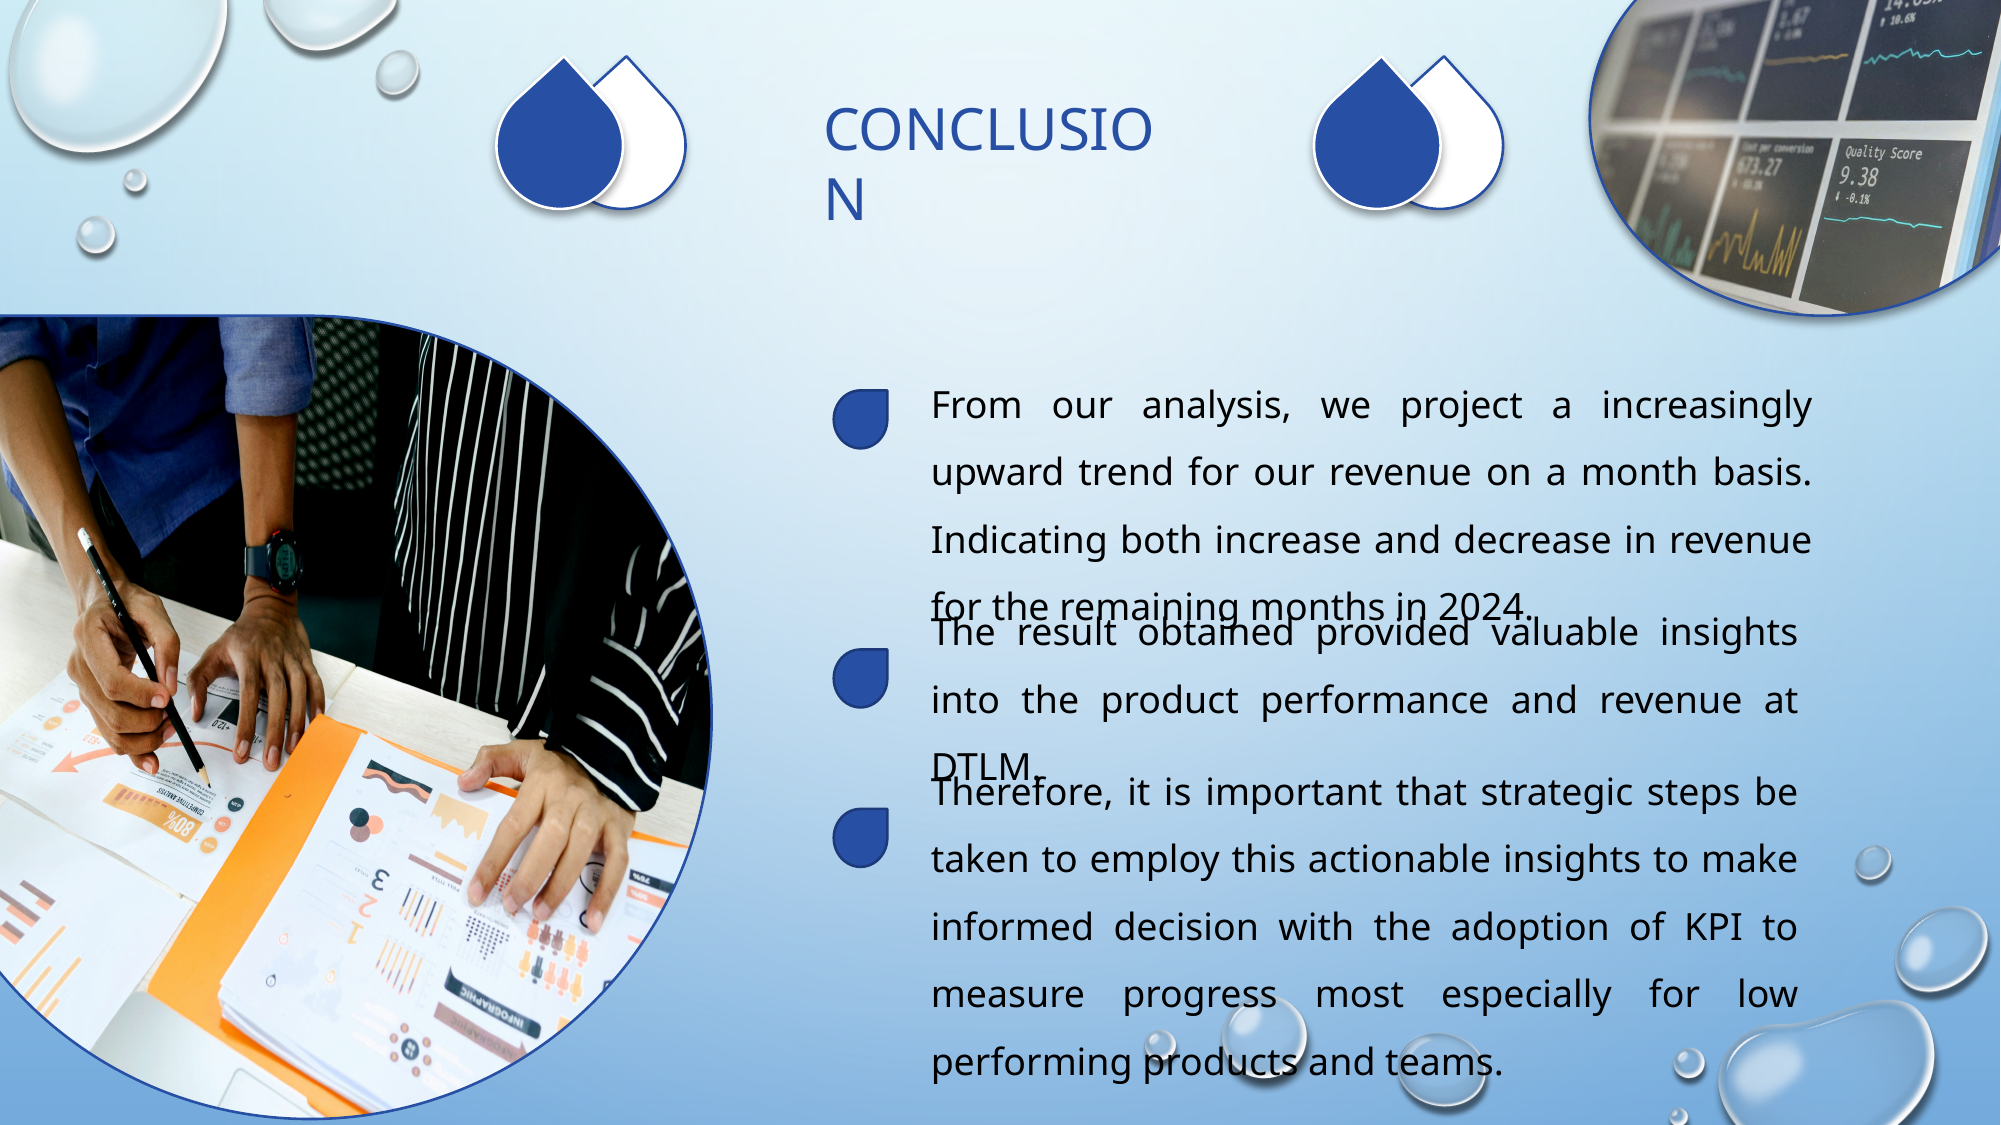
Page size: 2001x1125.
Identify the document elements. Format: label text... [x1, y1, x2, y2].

text_box [0, 314, 713, 1121]
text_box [833, 350, 1829, 564]
text_box [1312, 55, 1442, 211]
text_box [833, 737, 1814, 1019]
text_box [593, 55, 687, 211]
text_box [1588, 0, 2000, 318]
text_box CONCLUSION [808, 84, 1192, 240]
text_box [1411, 55, 1505, 211]
picture [0, 0, 2000, 1125]
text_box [833, 578, 1814, 723]
text_box [495, 55, 625, 211]
